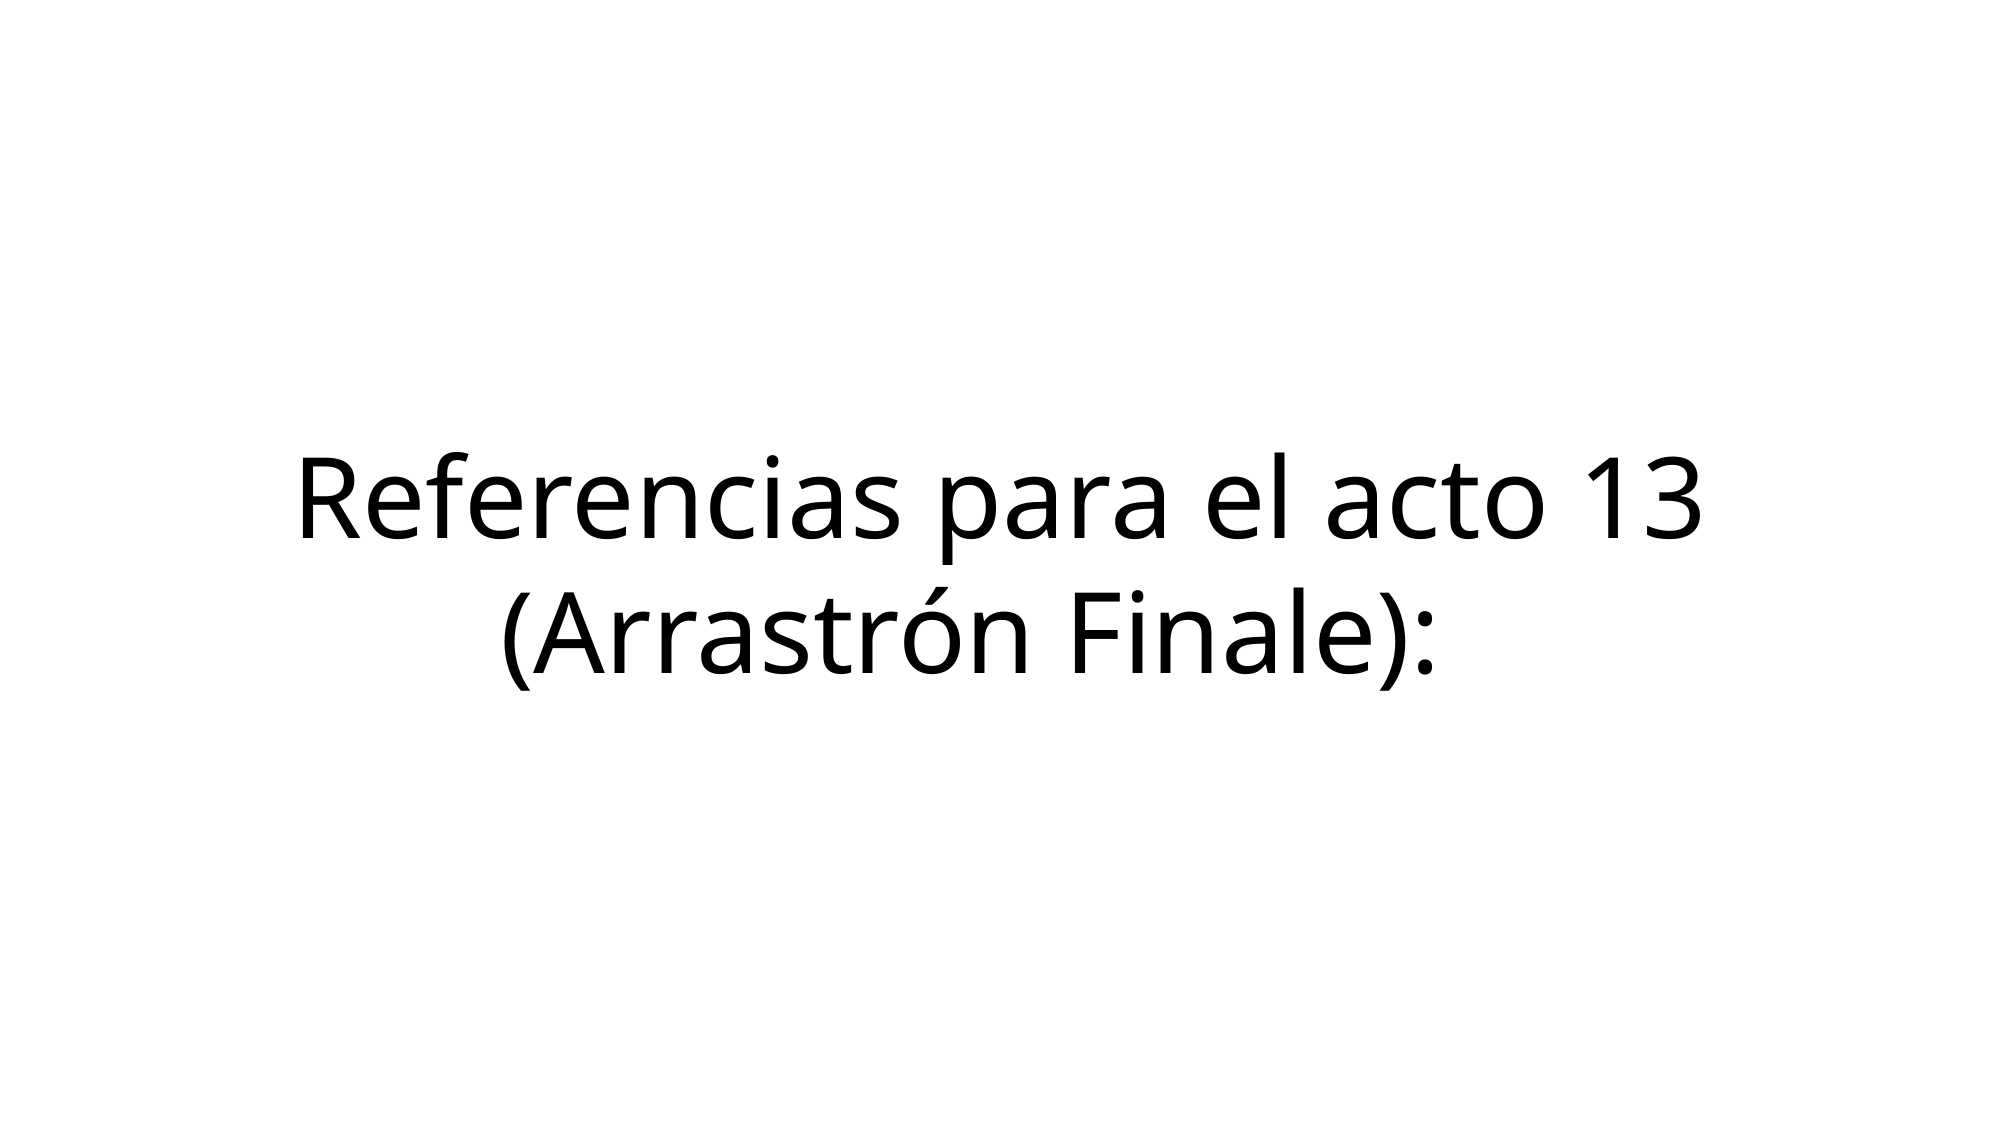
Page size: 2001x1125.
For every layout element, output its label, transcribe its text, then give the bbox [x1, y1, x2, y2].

text_box Referencias para el acto 13 (Arrastrón Finale): [0, 418, 2000, 704]
